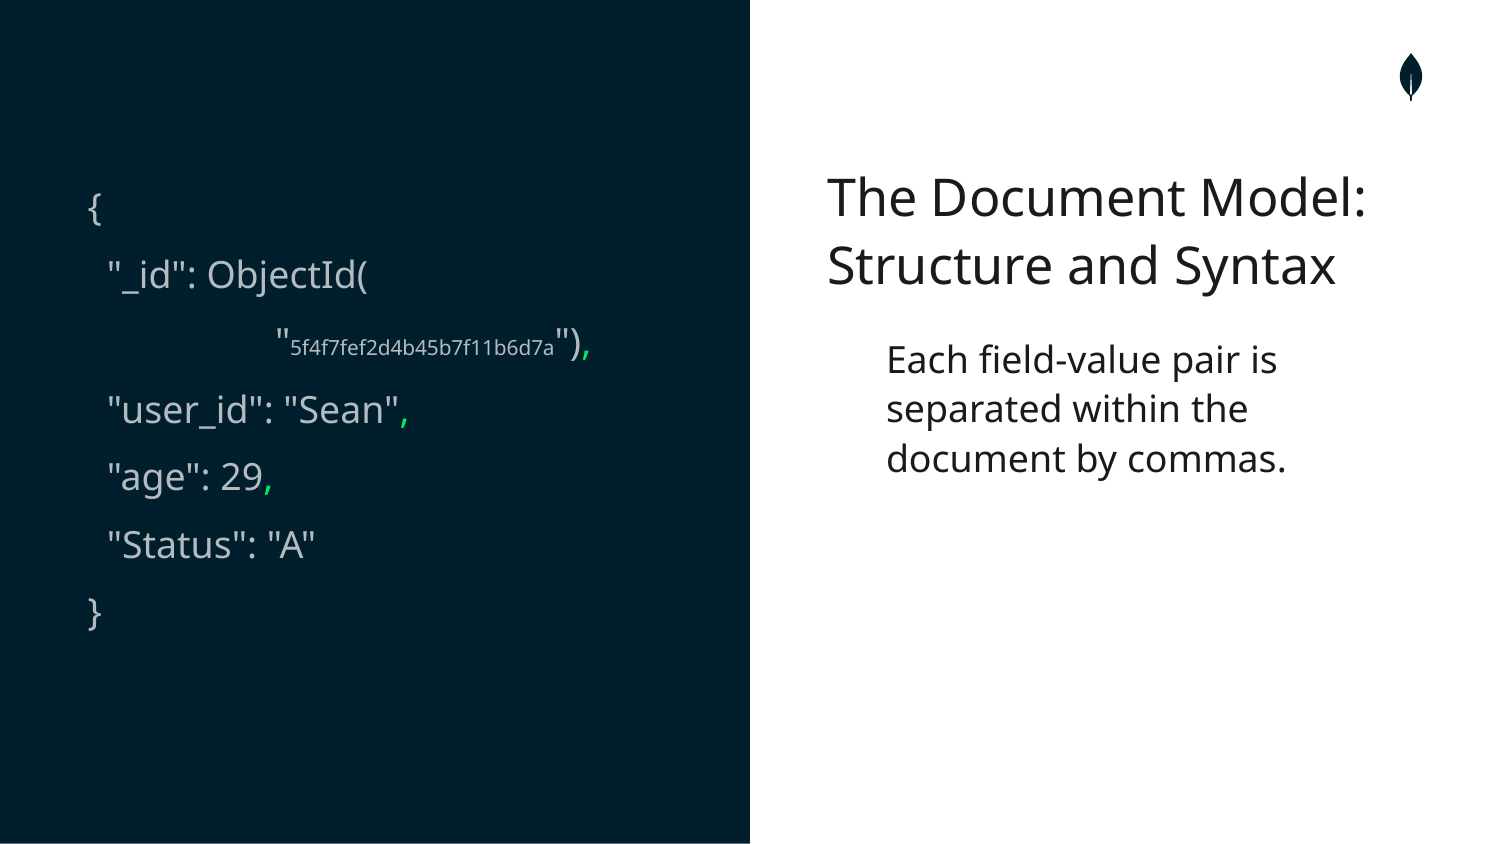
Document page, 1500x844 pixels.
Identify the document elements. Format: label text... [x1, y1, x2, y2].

text_box { "_id": ObjectId( "5f4f7fef2d4b45b7f11b6d7a"), "user_id": "Sean", "age": 29, "Status": "A" } [87, 173, 673, 620]
text_box Each field-value pair is separated within the document by commas. [880, 325, 1388, 519]
text_box The Document Model: Structure and Syntax [821, 152, 1447, 284]
